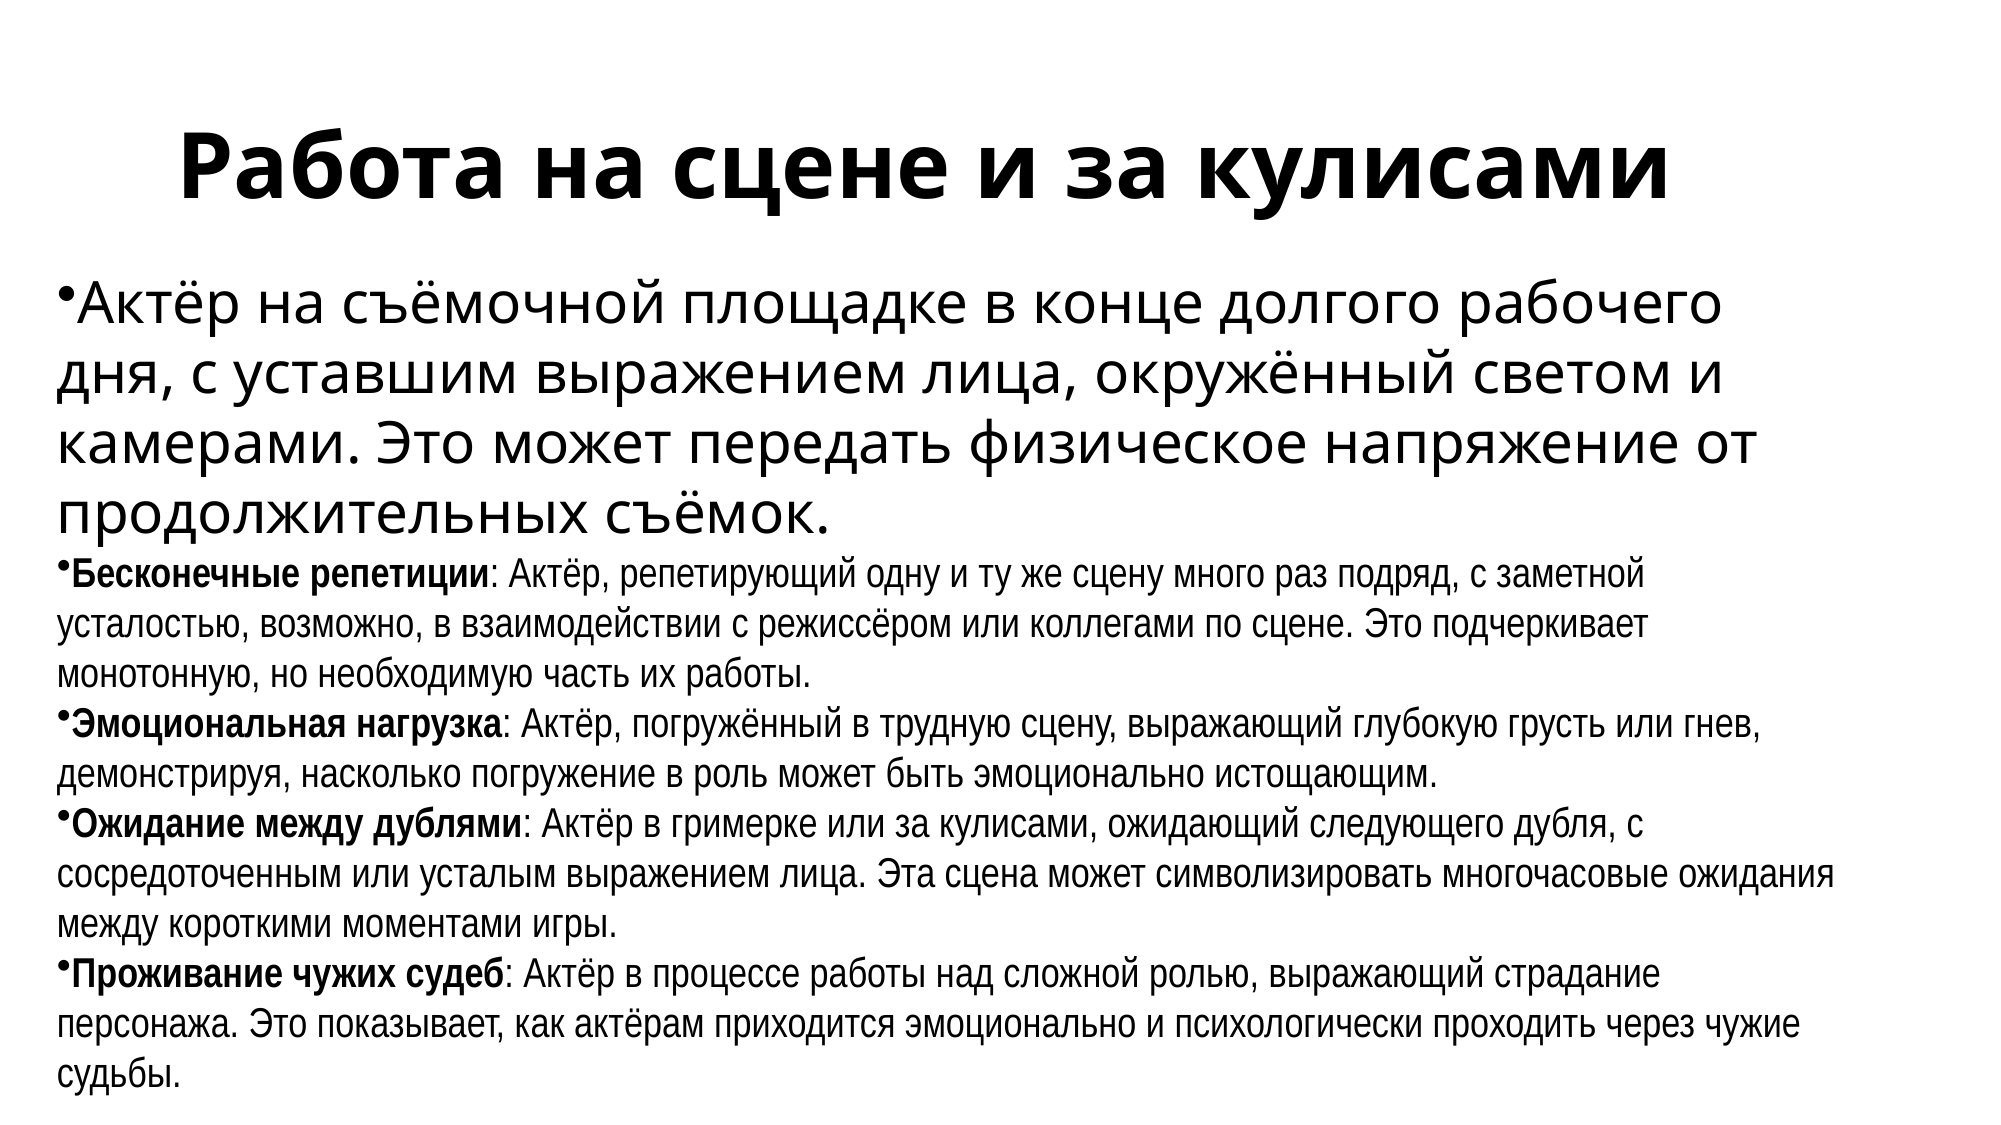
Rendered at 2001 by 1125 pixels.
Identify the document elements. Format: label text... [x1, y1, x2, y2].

title Работа на сцене и за кулисами [137, 59, 1863, 258]
list Актёр на съёмочной площадке в конце долгого рабочего дня, с уставшим выражением лица, окружённый светом и камерами. Это может передать физическое напряжение от продолжительных съёмок. Бесконечные репетиции: Актёр, репетирующий одну и ту же сцену много раз подряд, с заметной усталостью, возможно, в взаимодействии с режиссёром или коллегами по сцене. Это подчеркивает монотонную, но необходимую часть их работы. Эмоциональная нагрузка: Актёр, погружённый в трудную сцену, выражающий глубокую грусть или гнев, демонстрируя, насколько погружение в роль может быть эмоционально истощающим. Ожидание между дублями: Актёр в гримерке или за кулисами, ожидающий следующего дубля, с сосредоточенным или усталым выражением лица. Эта сцена может символизировать многочасовые ожидания между короткими моментами игры. Проживание чужих судеб: Актёр в процессе работы над сложной ролью, выражающий страдание персонажа. Это показывает, как актёрам приходится эмоционально и психологически проходить через чужие судьбы. [41, 258, 1863, 1104]
